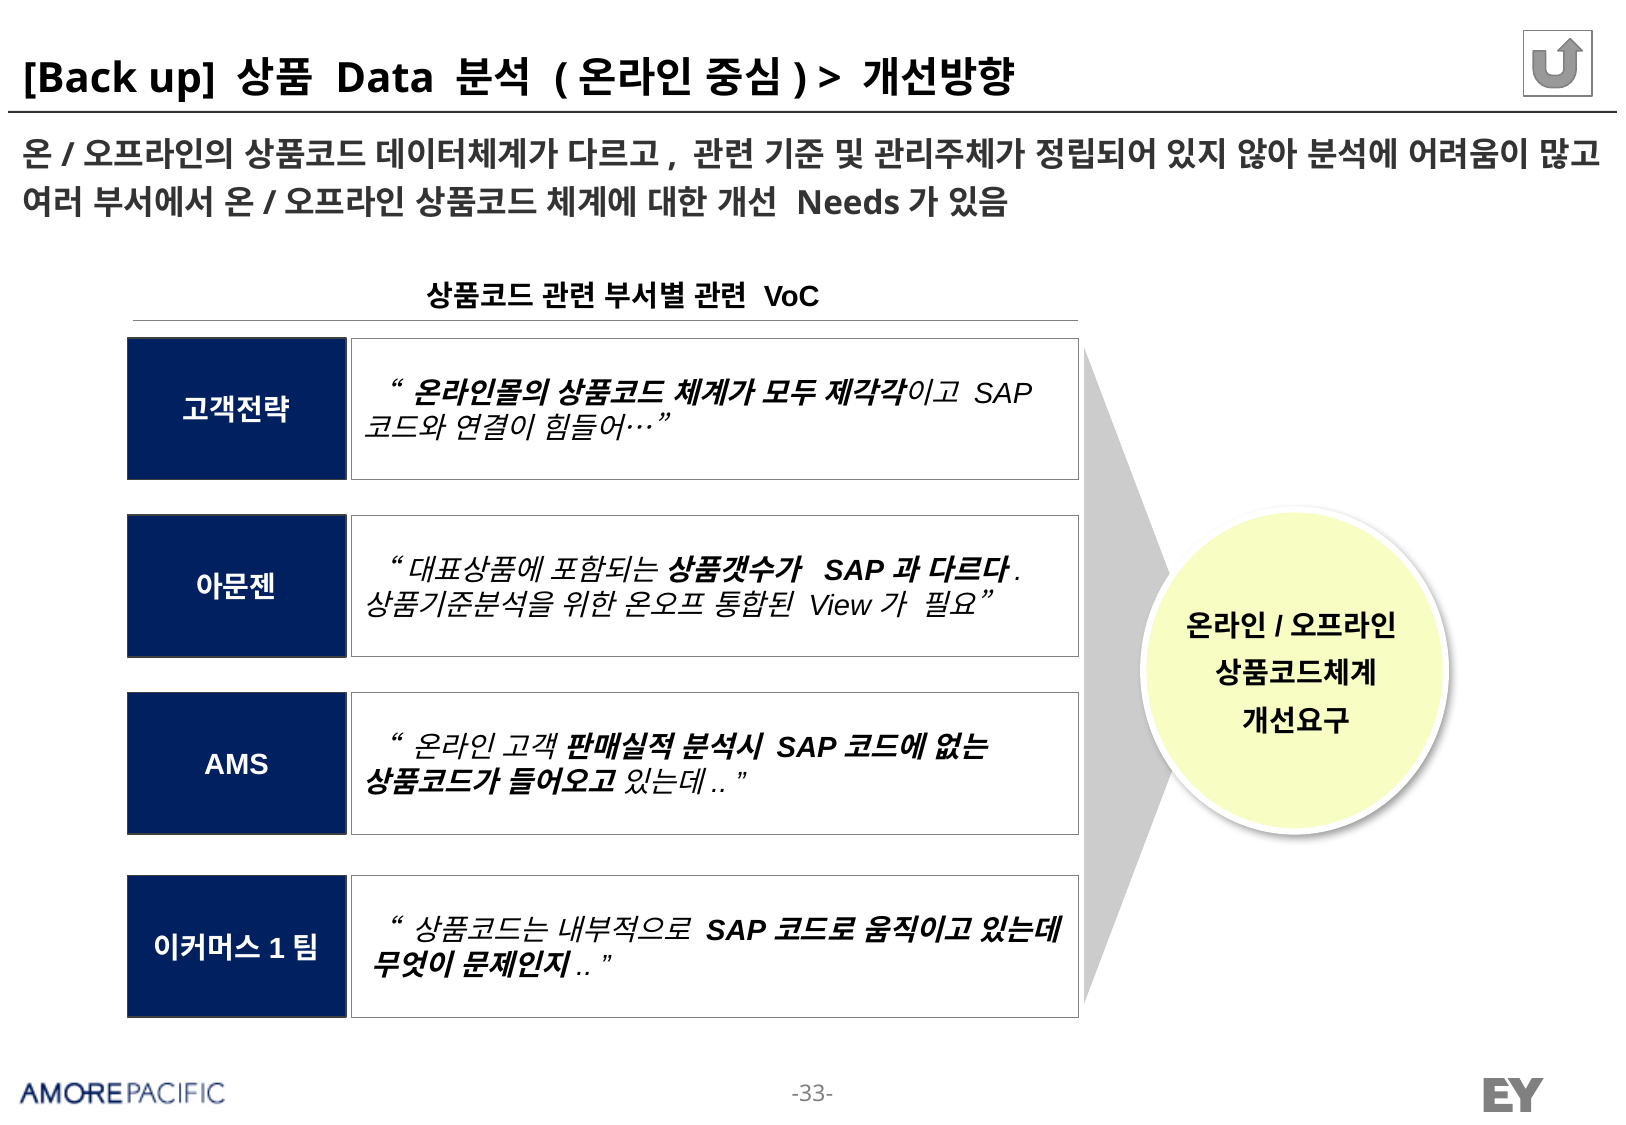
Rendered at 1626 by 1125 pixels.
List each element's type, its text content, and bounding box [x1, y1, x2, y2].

text_box 고객전략 [125, 336, 348, 482]
text_box “대표상품에 포함되는 상품갯수가 SAP과 다르다. 상품기준분석을 위한 온오프 통합된 View가 필요” [351, 515, 1079, 657]
text_box [1521, 28, 1594, 98]
text_box [1141, 507, 1449, 834]
text_box 온라인/오프라인 상품코드체계 개선요구 [1170, 586, 1423, 758]
list 온/오프라인의 상품코드 데이터체계가 다르고, 관련 기준 및 관리주체가 정립되어 있지 않아 분석에 어려움이 많고 여러 부서에서 온/오프라인 상품코드 체계에 대한 개선 Needs가 있음 [8, 117, 1618, 203]
text_box 이커머스1팀 [125, 873, 348, 1019]
text_box [1084, 347, 1171, 1004]
text_box “ 온라인 고객 판매실적 분석시 SAP코드에 없는 상품코드가 들어오고 있는데.. ” [351, 692, 1079, 835]
text_box 상품코드 관련 부서별 관련 VoC [275, 270, 971, 319]
text_box “ 온라인몰의 상품코드 체계가 모두 제각각이고 SAP코드와 연결이 힘들어…” [351, 338, 1079, 480]
text_box 아문젠 [125, 513, 348, 659]
text_box AMS [125, 690, 348, 836]
picture [13, 1075, 233, 1114]
title [Back up] 상품 Data 분석 (온라인 중심) > 개선방향 [8, 7, 1617, 109]
text_box “ 상품코드는 내부적으로 SAP코드로 움직이고 있는데 무엇이 문제인지.. ” [351, 875, 1079, 1018]
